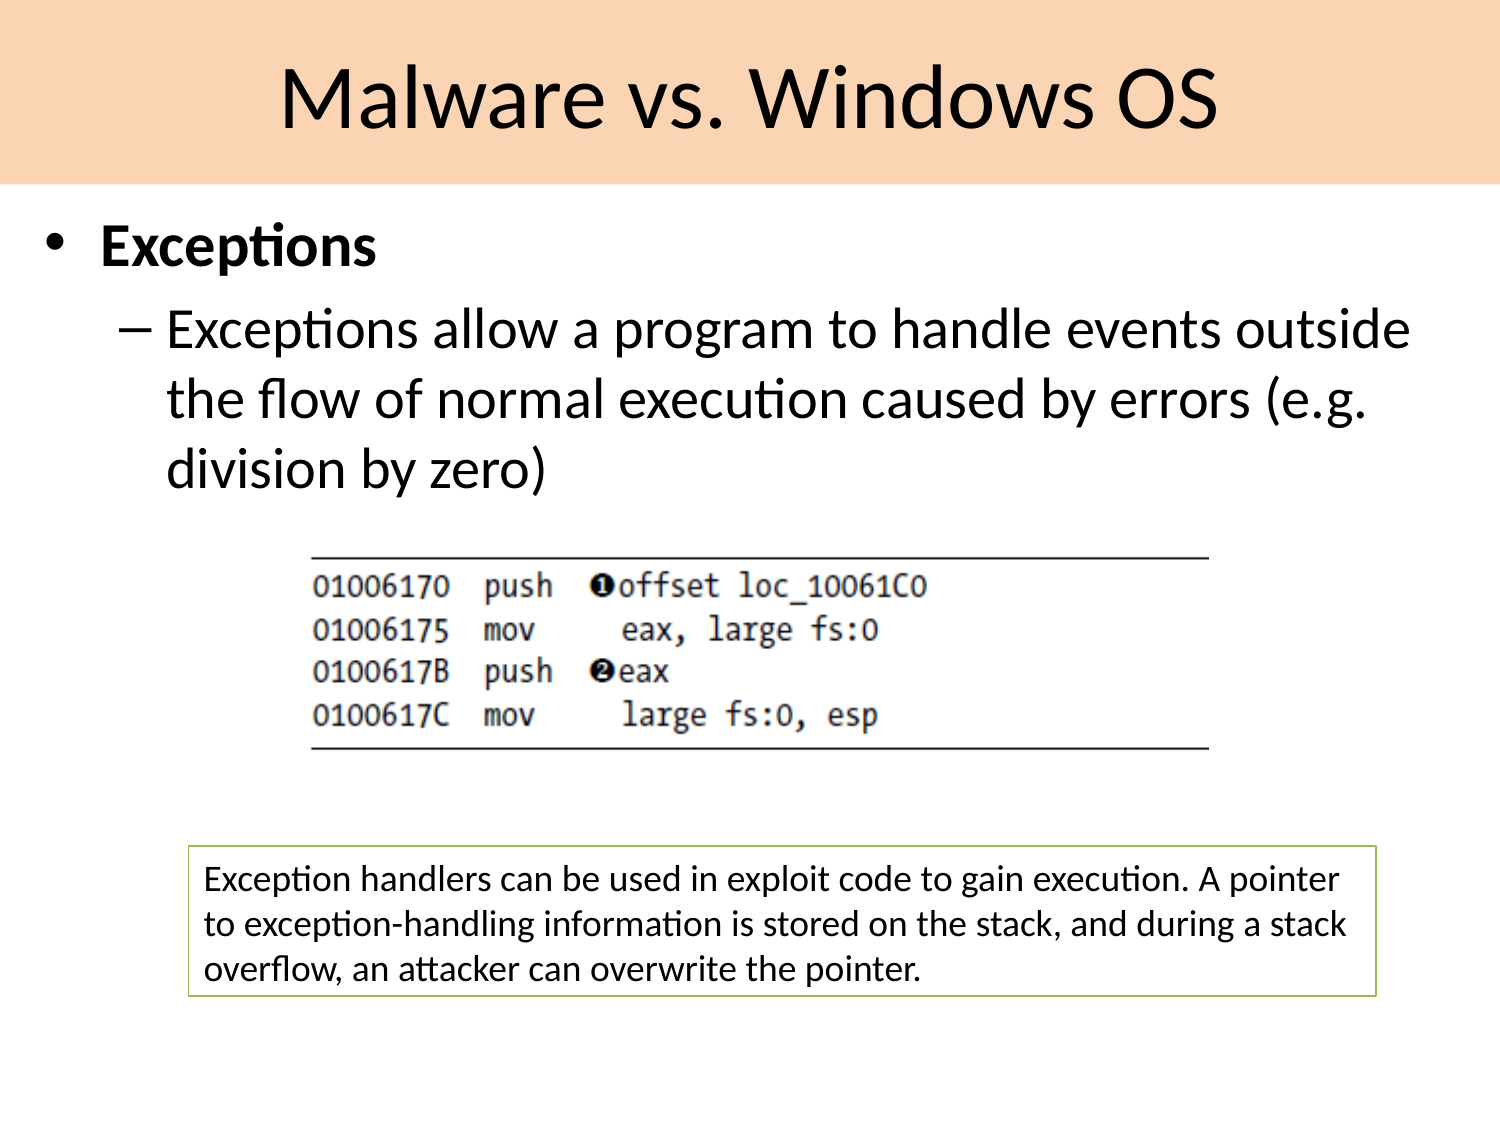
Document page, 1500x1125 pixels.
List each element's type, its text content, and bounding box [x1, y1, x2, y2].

text_box Exception handlers can be used in exploit code to gain execution. A pointer to exception-handling information is stored on the stack, and during a stack overflow, an attacker can overwrite the pointer. [188, 846, 1376, 997]
picture [297, 538, 1209, 768]
title Malware vs. Windows OS [0, 0, 1500, 185]
list Exceptions Exceptions allow a program to handle events outside the flow of normal execution caused by errors (e.g. division by zero) [29, 196, 1471, 1035]
